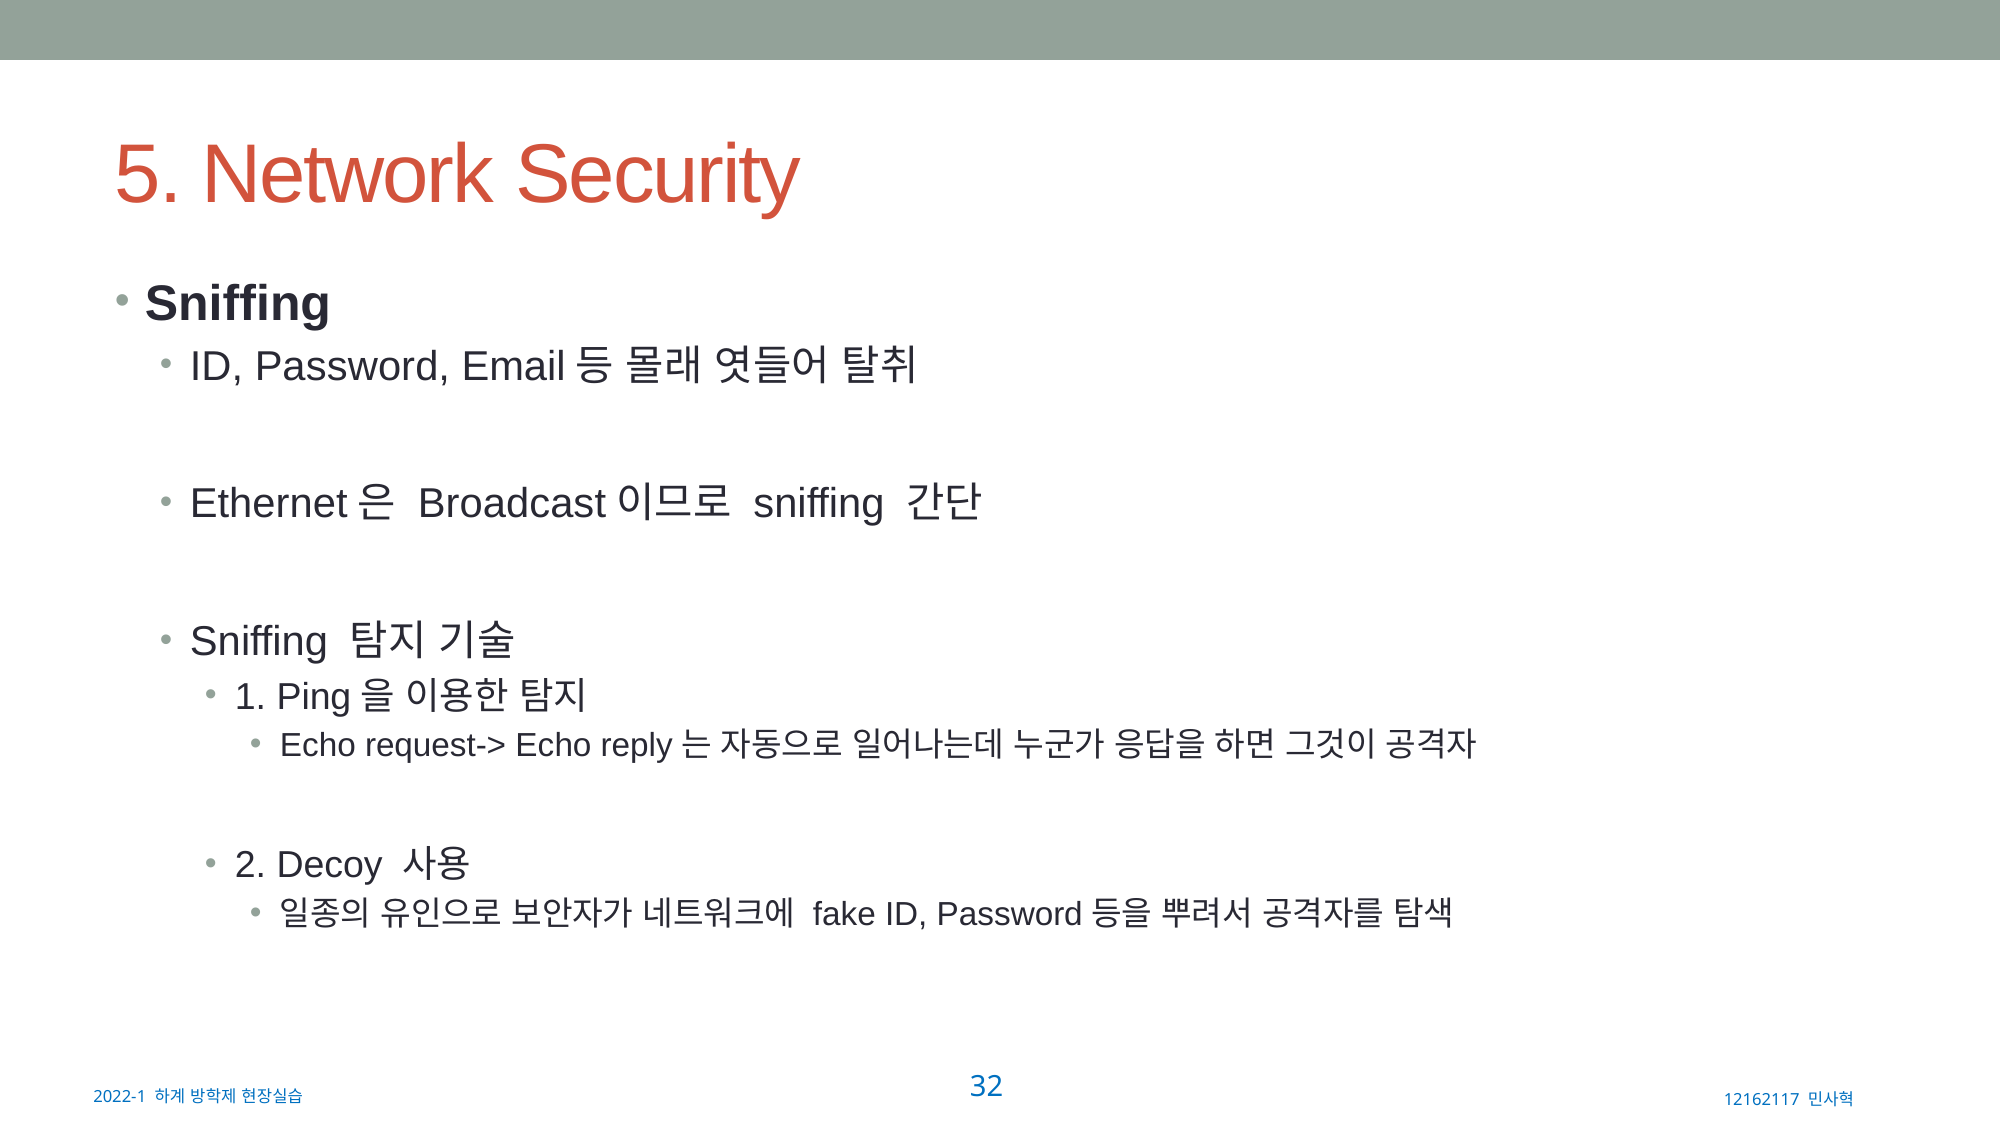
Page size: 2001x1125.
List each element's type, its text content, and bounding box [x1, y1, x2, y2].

list Sniffing ID, Password, Email등 몰래 엿들어 탈취 Ethernet은 Broadcast이므로 sniffing 간단 Sniffing 탐지 기술 1. Ping을 이용한 탐지 Echo request-> Echo reply는 자동으로 일어나는데 누군가 응답을 하면 그것이 공격자 2. Decoy 사용 일종의 유인으로 보안자가 네트워크에 fake ID, Password등을 뿌려서 공격자를 탐색 [99, 262, 1900, 1063]
title 5. Network Security [99, 87, 1900, 250]
